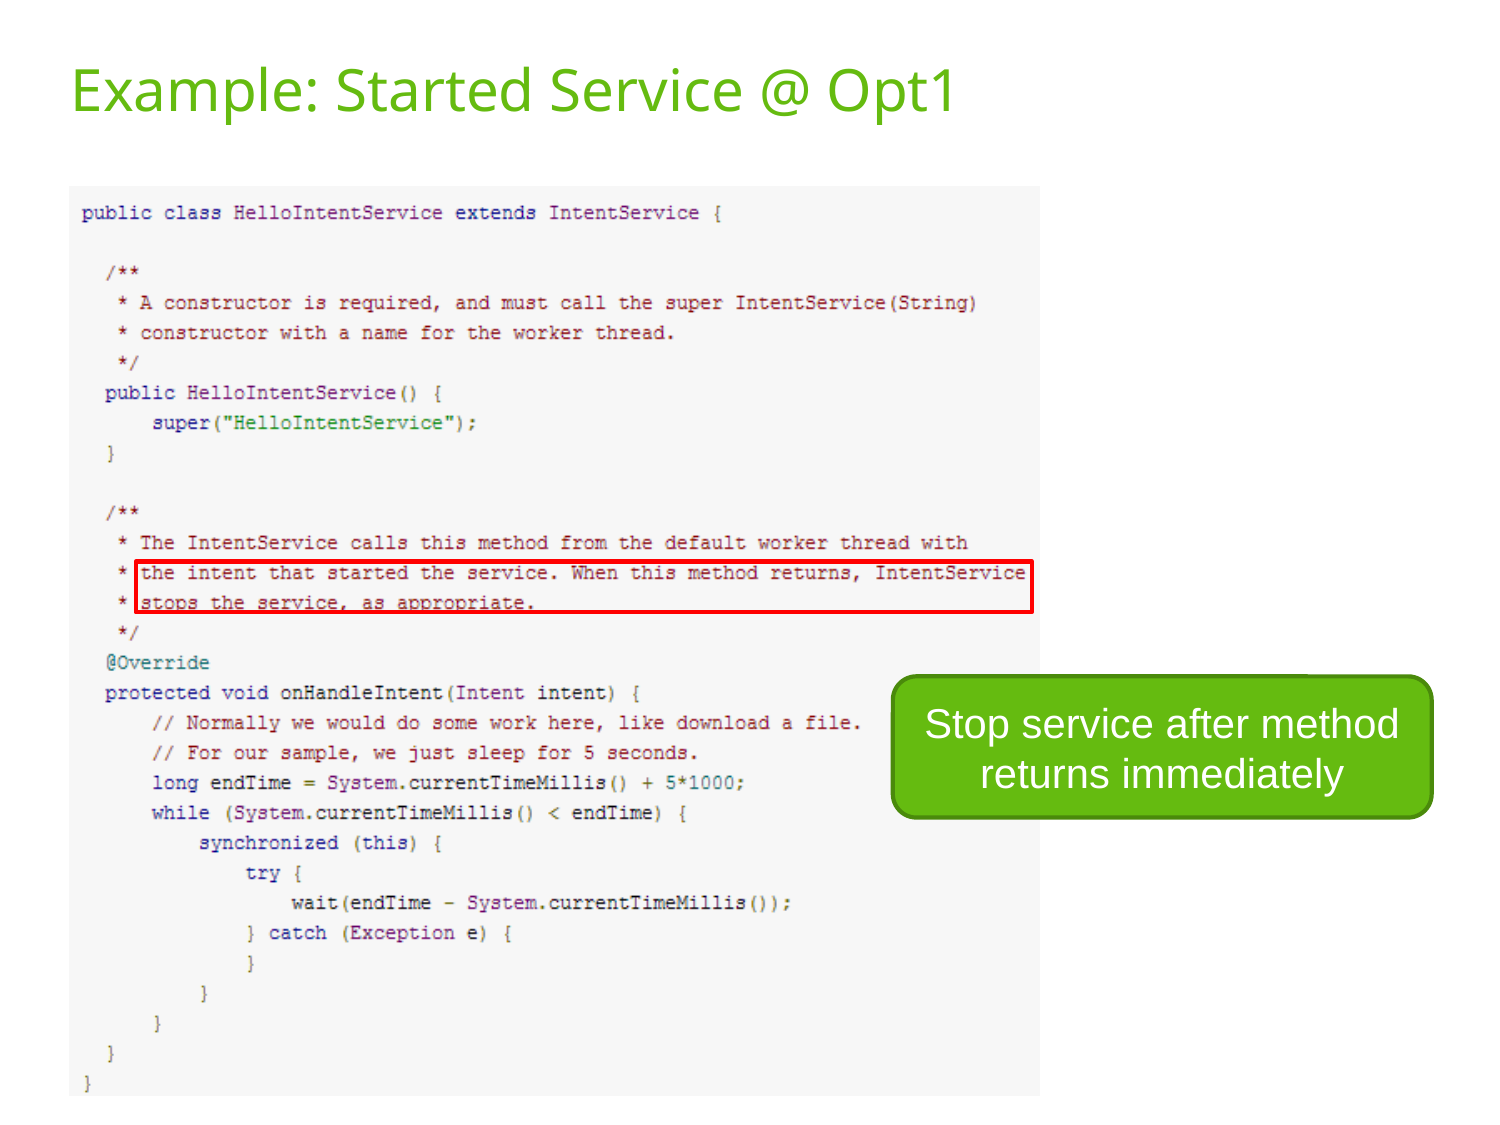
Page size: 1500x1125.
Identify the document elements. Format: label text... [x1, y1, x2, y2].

title Example: Started Service @ Opt1 [70, 52, 1430, 139]
picture [69, 186, 1041, 1096]
text_box Stop service after method returns immediately [1046, 674, 1434, 820]
